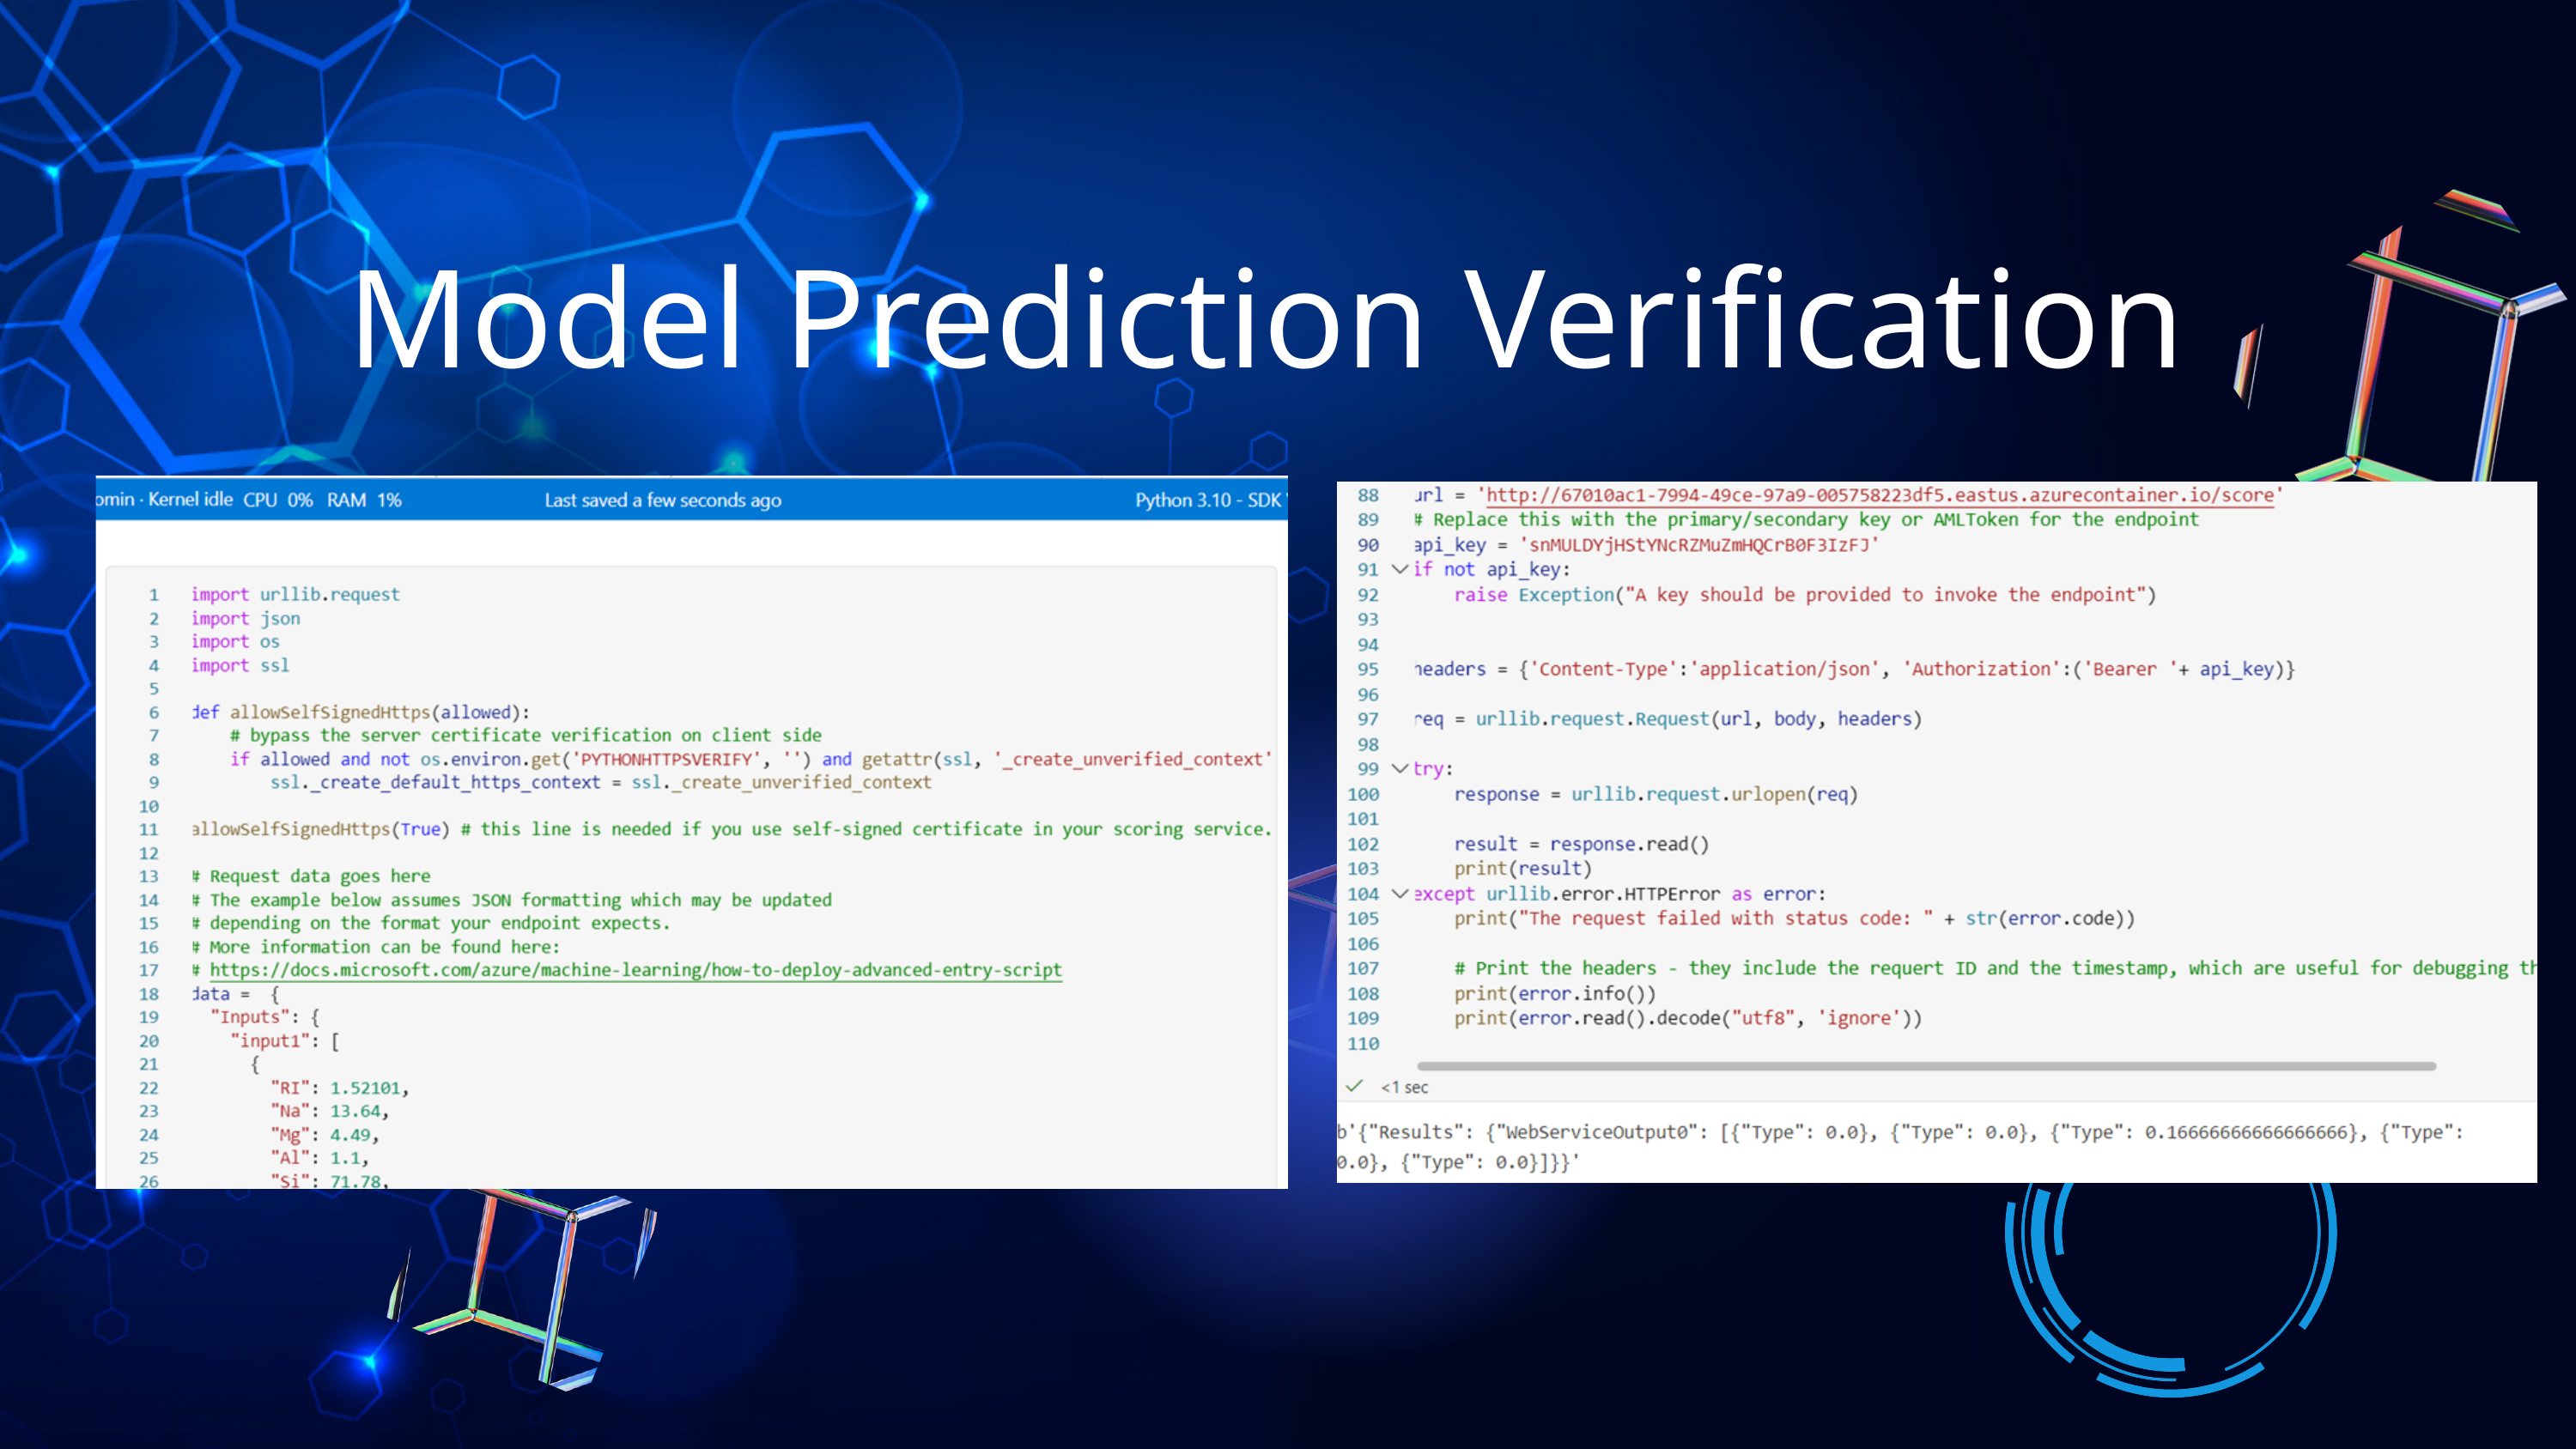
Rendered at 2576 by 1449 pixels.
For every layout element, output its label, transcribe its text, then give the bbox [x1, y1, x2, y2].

text_box [2239, 172, 2576, 494]
text_box [0, 0, 2576, 1449]
text_box [95, 476, 1288, 1189]
text_box [1337, 482, 2538, 1183]
text_box [382, 1189, 661, 1399]
text_box Model Prediction Verification [286, 204, 2247, 396]
text_box [960, 646, 1715, 1399]
text_box [144, 164, 899, 476]
text_box [2002, 1183, 2342, 1399]
